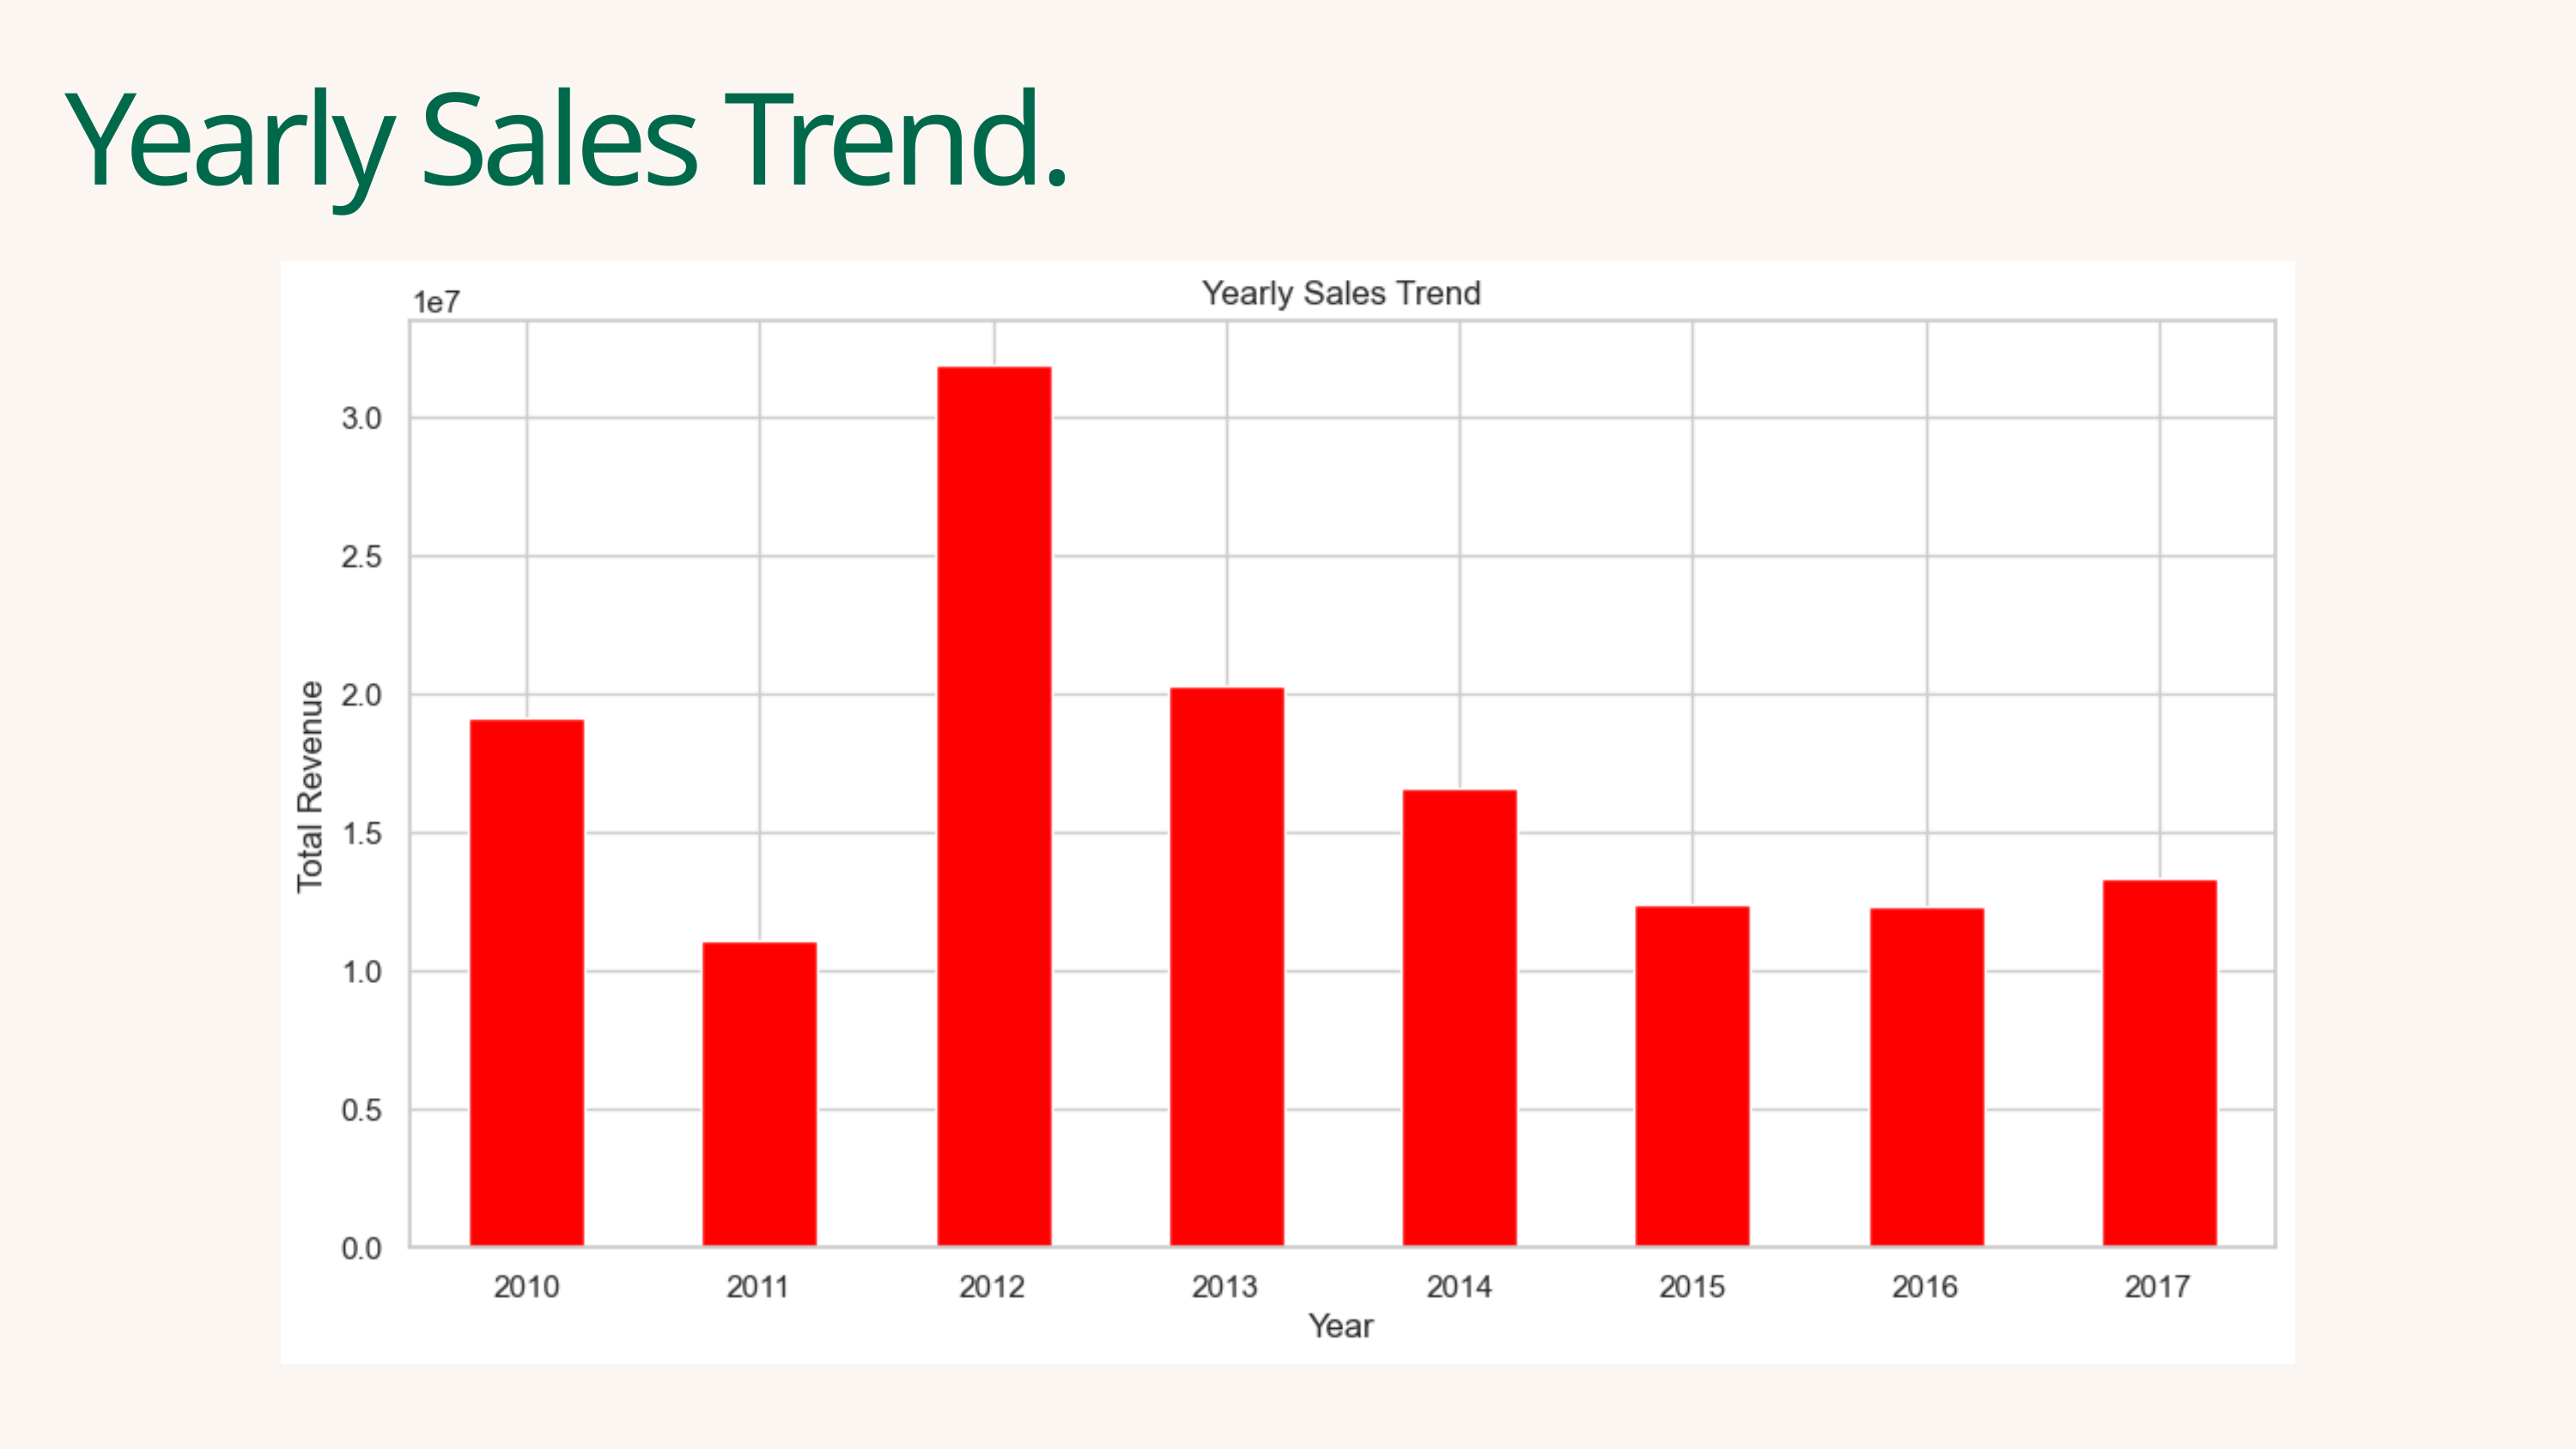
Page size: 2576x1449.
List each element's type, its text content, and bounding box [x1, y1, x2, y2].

text_box [280, 261, 2296, 1364]
text_box Yearly Sales Trend. [64, 95, 1682, 211]
